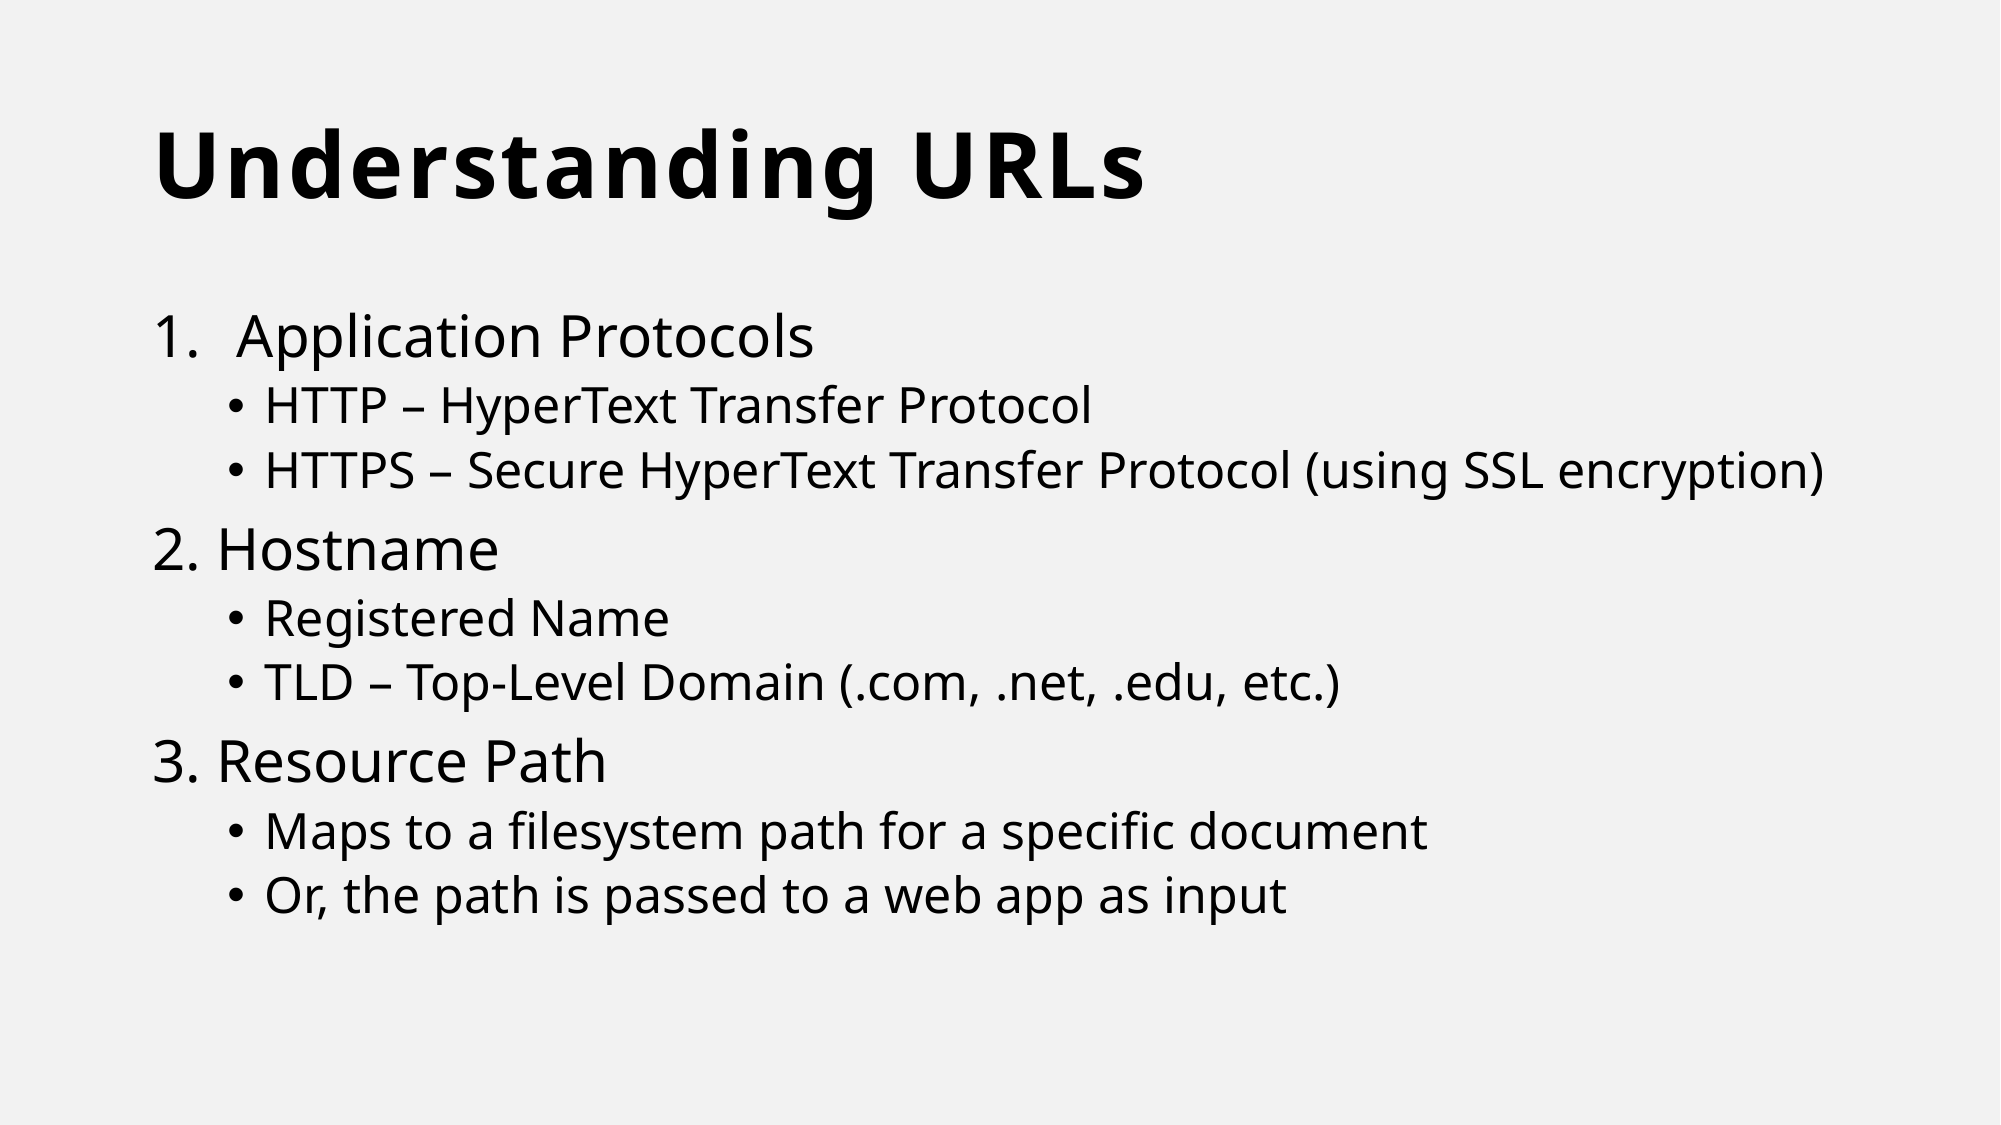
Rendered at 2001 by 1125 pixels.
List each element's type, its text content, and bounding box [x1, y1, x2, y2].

list Application Protocols HTTP – HyperText Transfer Protocol HTTPS – Secure HyperText Transfer Protocol (using SSL encryption) 2. Hostname Registered Name TLD – Top-Level Domain (.com, .net, .edu, etc.) 3. Resource Path Maps to a filesystem path for a specific document Or, the path is passed to a web app as input [137, 299, 1863, 1014]
title Understanding URLs [137, 59, 1863, 278]
